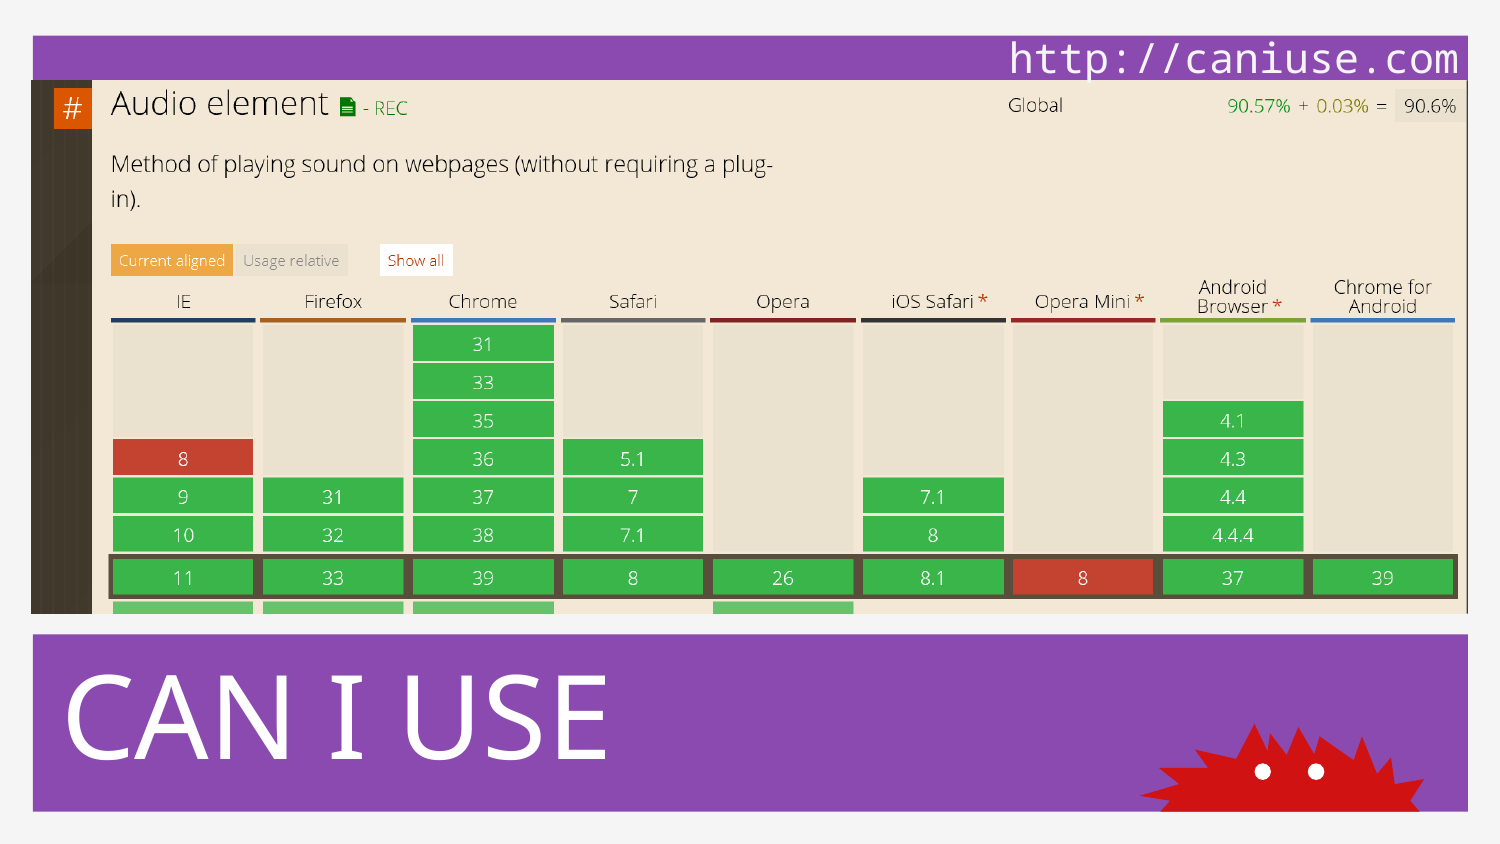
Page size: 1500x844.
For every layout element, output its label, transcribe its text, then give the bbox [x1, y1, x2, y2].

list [30, 80, 1467, 614]
title Can I Use [46, 671, 1468, 791]
list http://caniuse.com [100, 24, 1474, 81]
